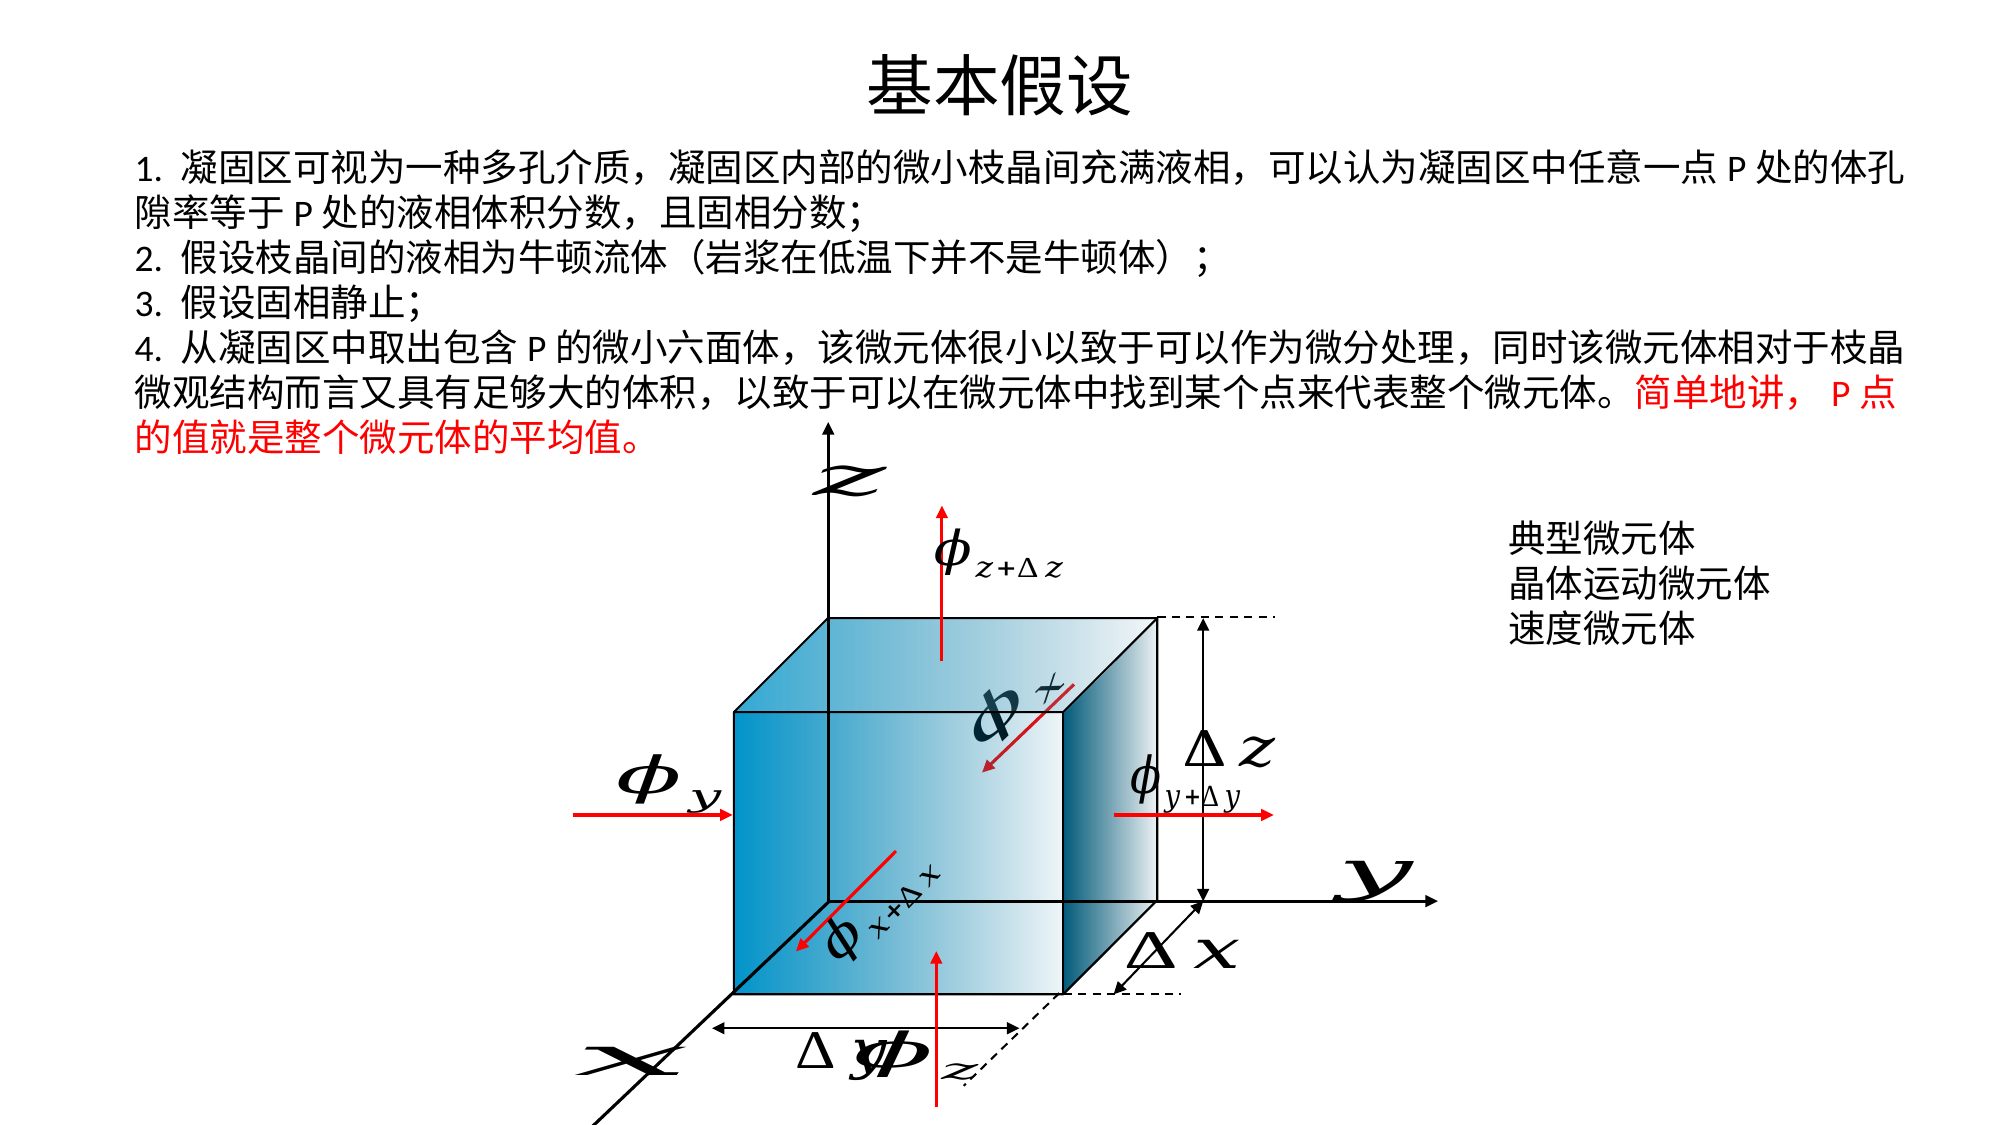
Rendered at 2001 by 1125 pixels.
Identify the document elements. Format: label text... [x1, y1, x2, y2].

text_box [796, 851, 896, 952]
text_box 基本假设 [141, 36, 1859, 131]
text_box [561, 422, 1438, 1125]
text_box 典型微元体 晶体运动微元体 速度微元体 [1493, 508, 1929, 658]
